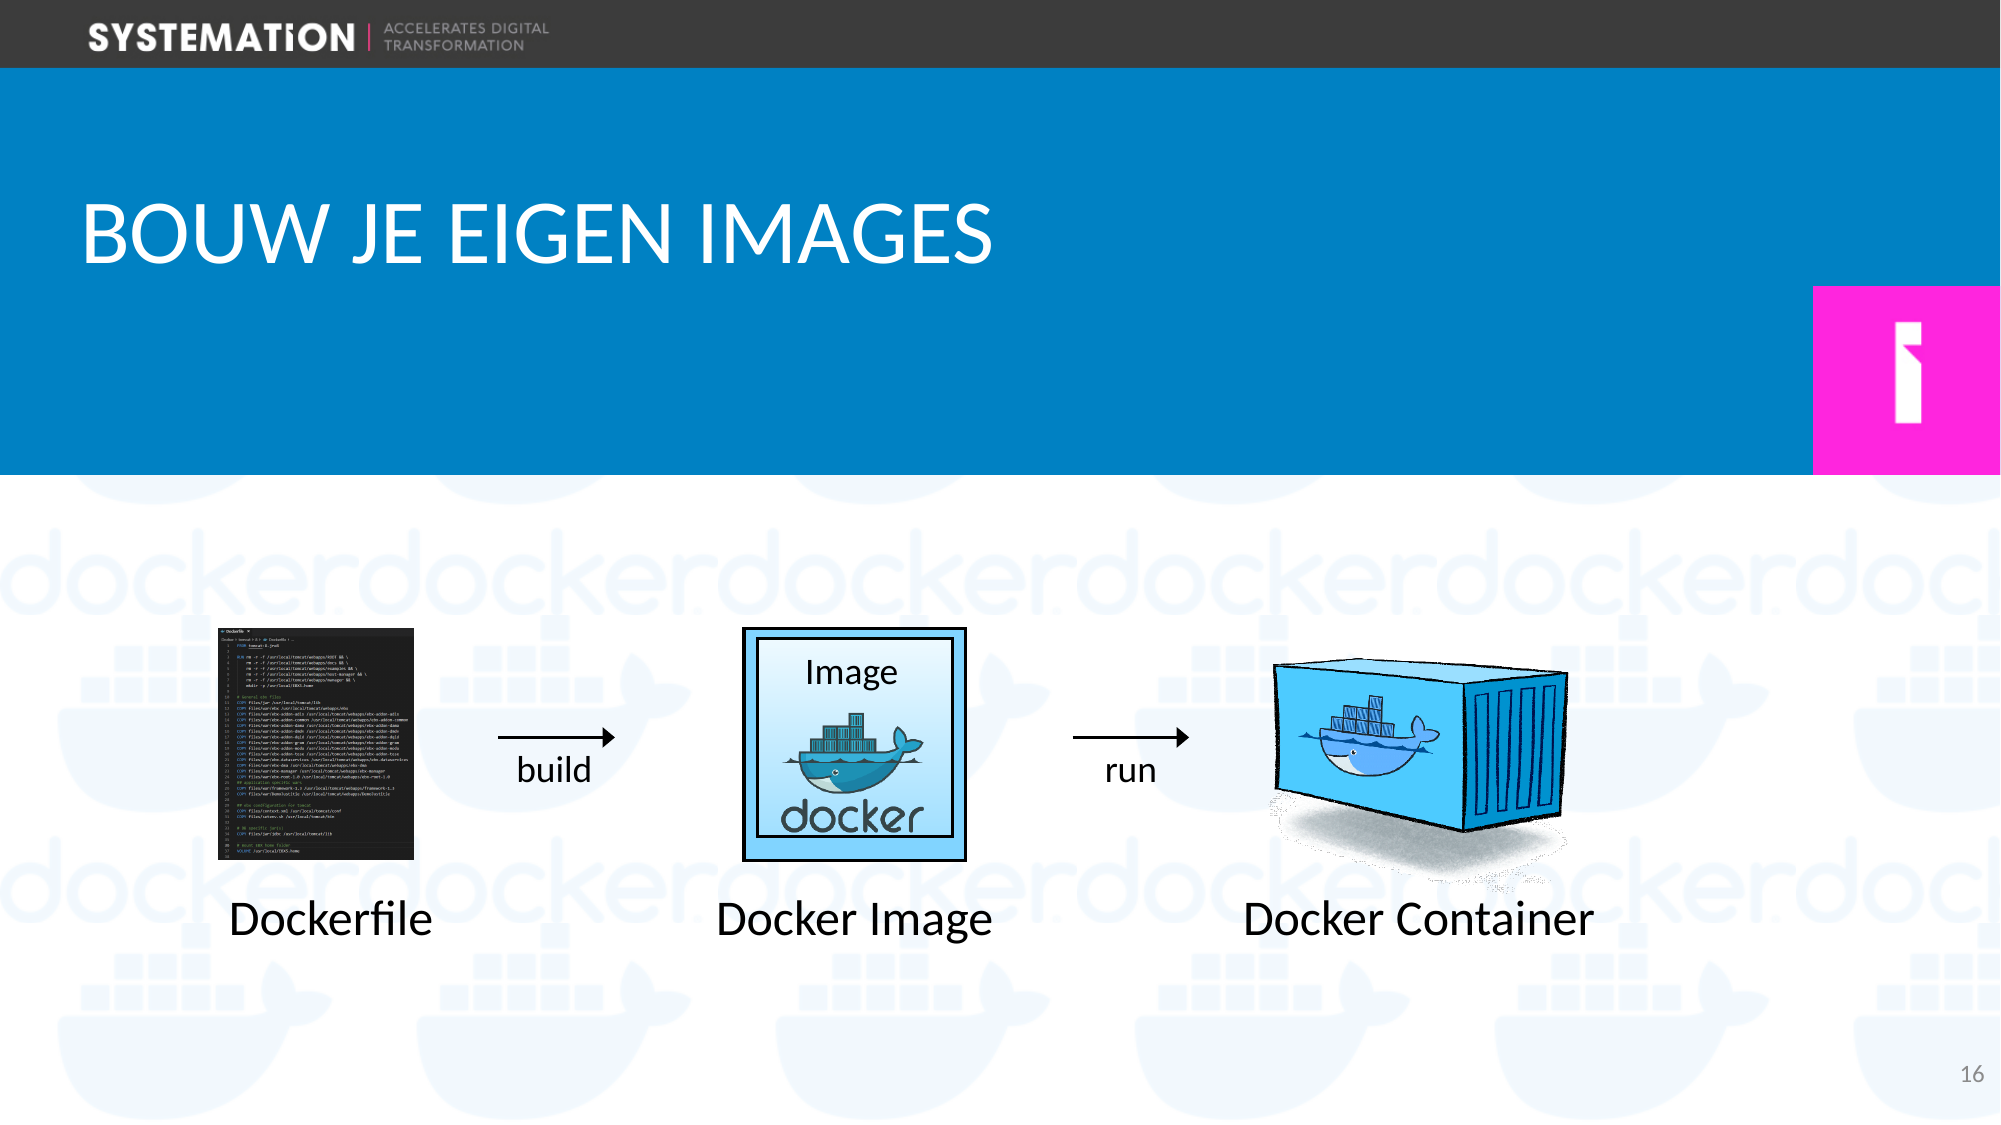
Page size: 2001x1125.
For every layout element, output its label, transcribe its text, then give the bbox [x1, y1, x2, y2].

text_box build [501, 737, 619, 798]
title Bouw je eigen images [64, 177, 1607, 381]
picture [0, 0, 2001, 67]
picture [1814, 287, 2001, 475]
text_box run [1090, 739, 1167, 798]
picture [217, 628, 414, 860]
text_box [744, 628, 966, 861]
text_box Docker Image [701, 877, 1009, 953]
picture [1167, 527, 1672, 961]
slide_number 16 [1550, 1042, 2000, 1103]
text_box Dockerfile [213, 877, 449, 953]
